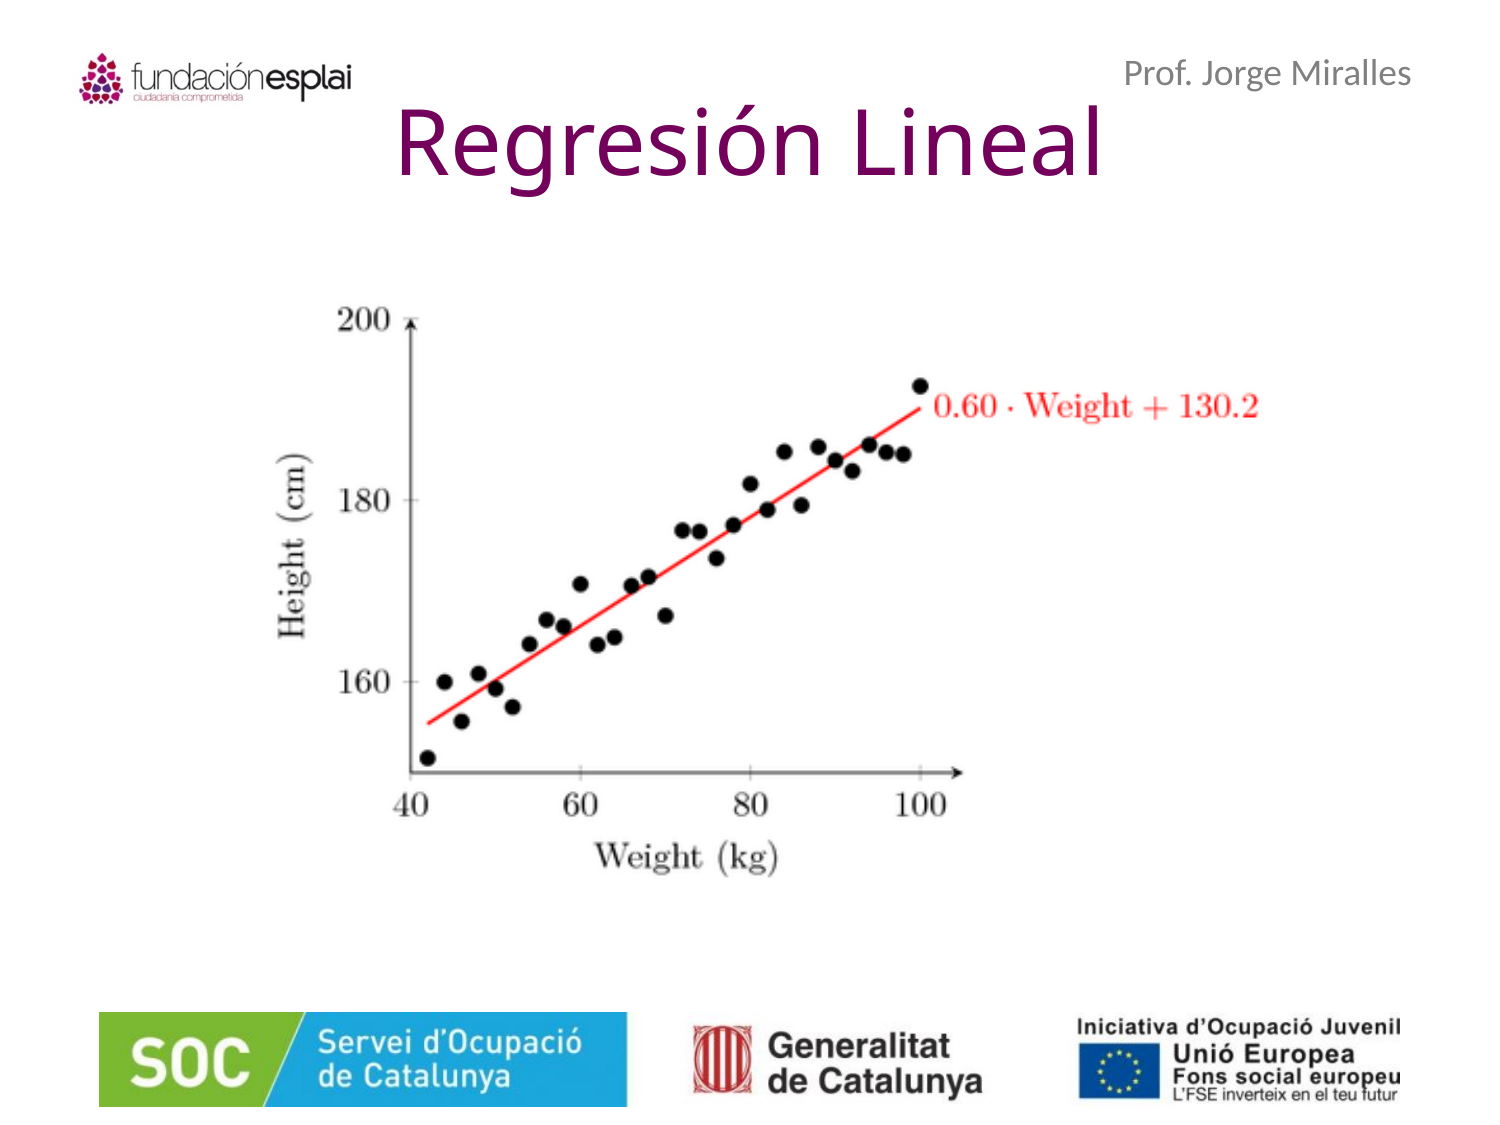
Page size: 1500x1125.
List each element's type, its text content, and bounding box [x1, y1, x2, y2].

picture [73, 42, 357, 114]
picture [246, 278, 1290, 907]
title Regresión Lineal [75, 45, 1425, 233]
picture [99, 1012, 1400, 1107]
